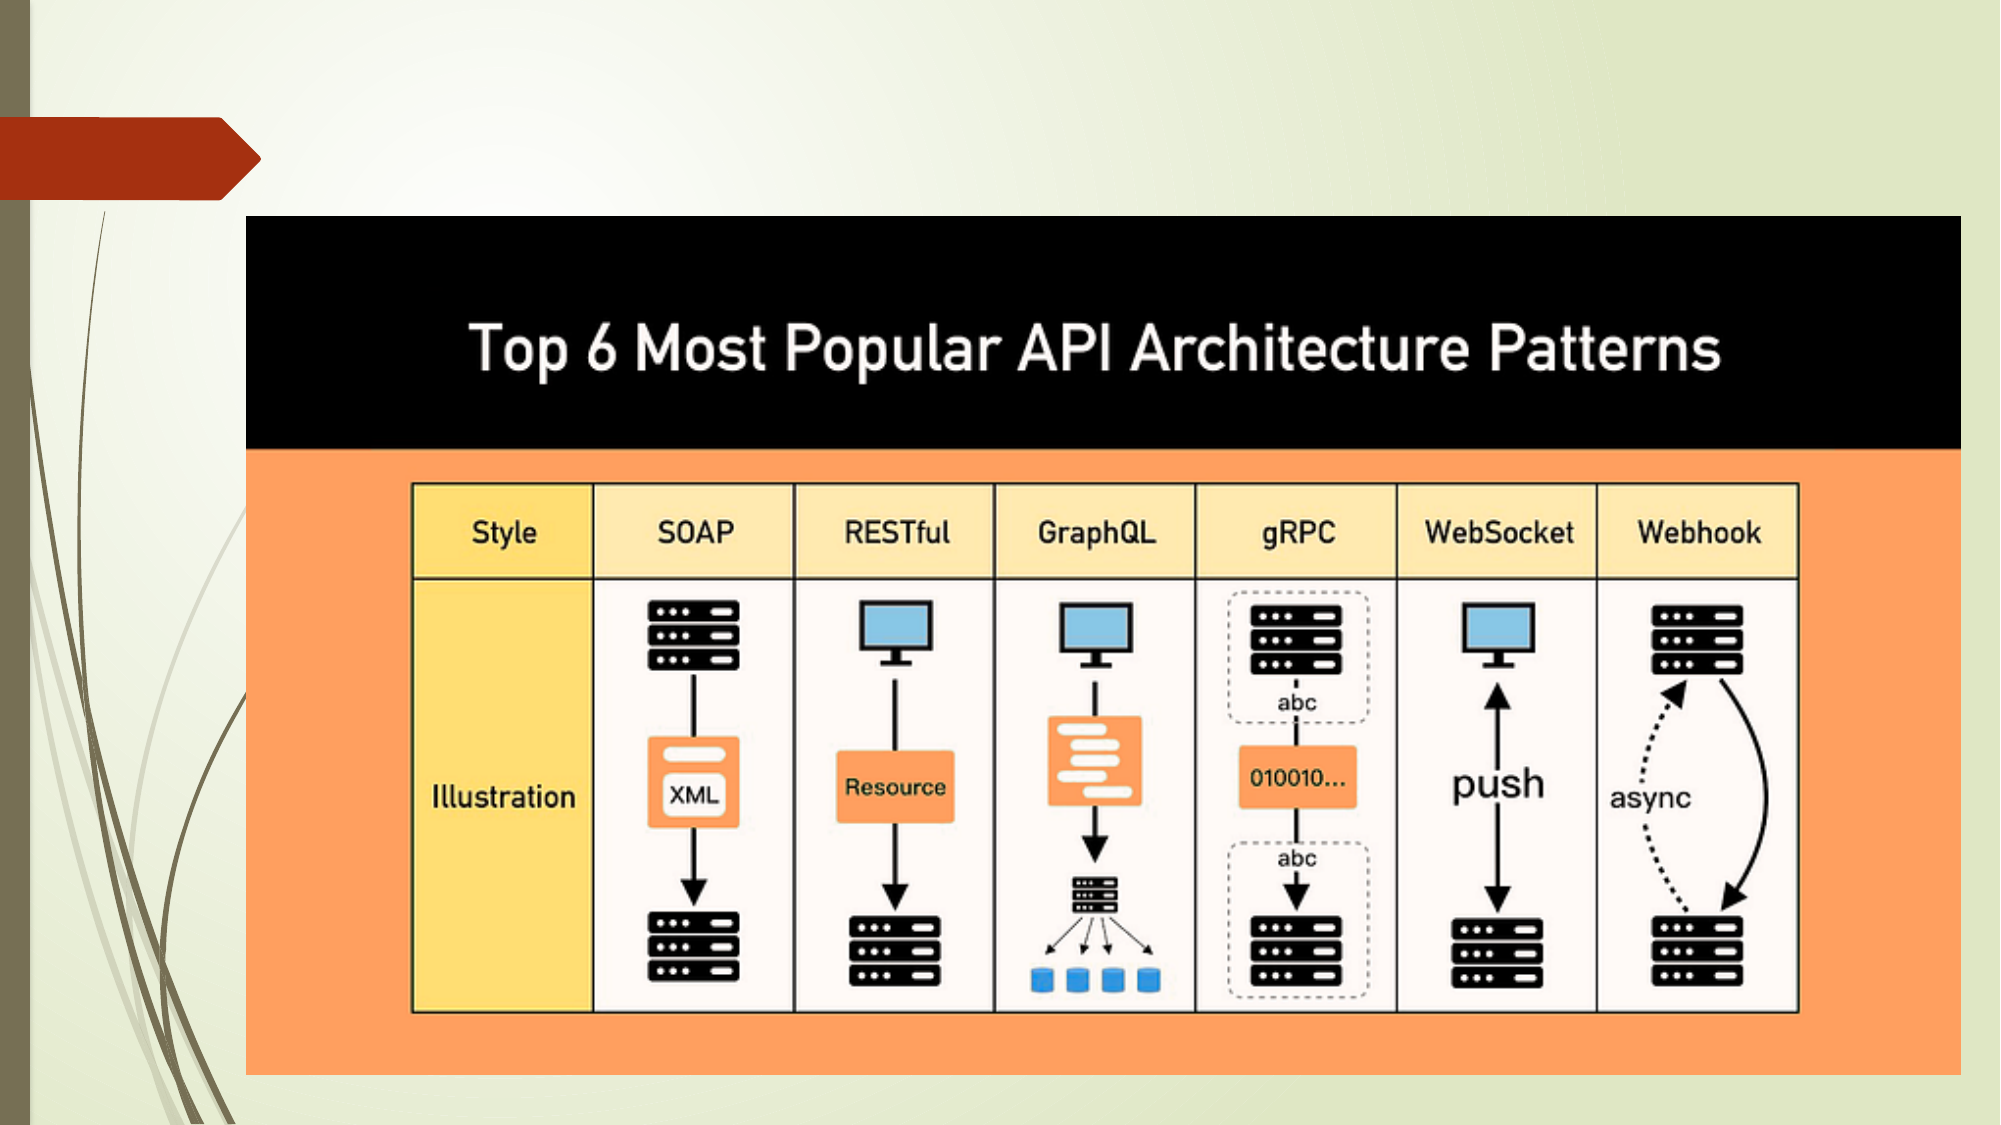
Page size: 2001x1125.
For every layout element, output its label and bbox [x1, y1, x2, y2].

picture [246, 215, 1962, 1075]
